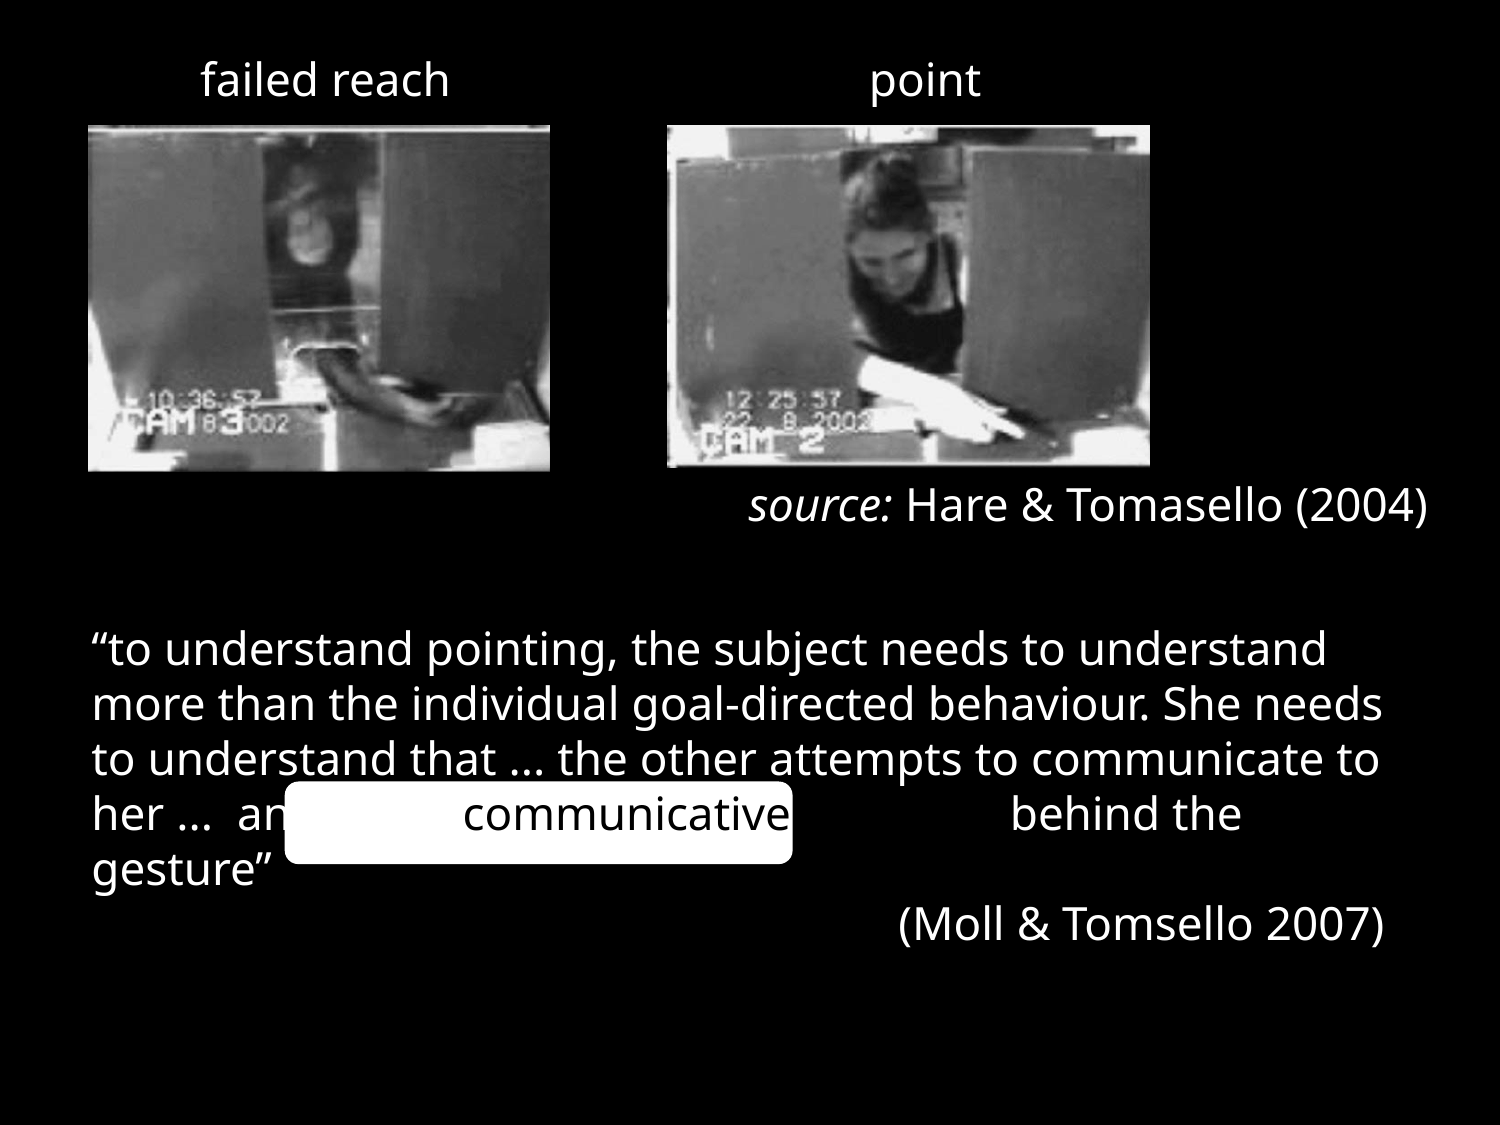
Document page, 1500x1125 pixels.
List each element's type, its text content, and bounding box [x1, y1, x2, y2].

text_box failed reach [185, 42, 466, 113]
text_box “to understand pointing, the subject needs to understand more than the individual goal-directed behaviour. She needs to understand that ... the other attempts to communicate to her ... and ... the communicative intention behind the gesture” (Moll & Tomsello 2007) [76, 612, 1400, 957]
picture [667, 125, 1151, 469]
picture [88, 125, 550, 472]
text_box source: Hare & Tomasello (2004) [733, 468, 1443, 538]
text_box point [854, 42, 997, 113]
